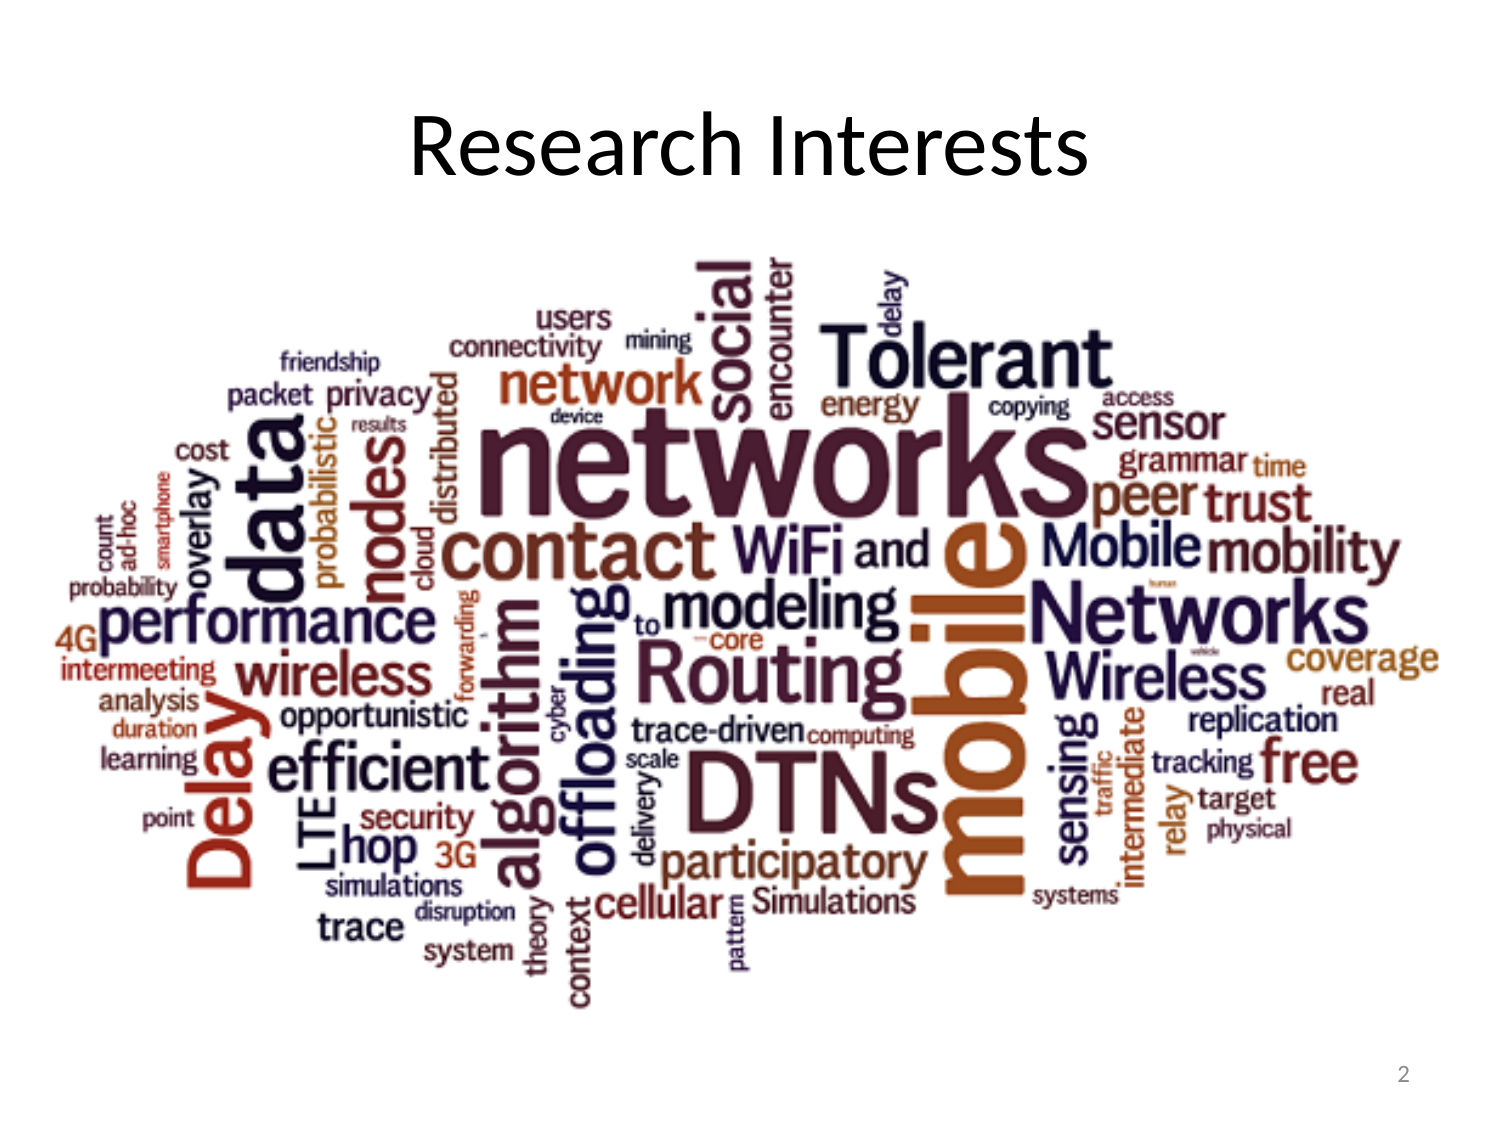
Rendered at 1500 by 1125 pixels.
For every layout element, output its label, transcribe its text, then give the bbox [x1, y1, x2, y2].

slide_number 2 [1074, 1042, 1425, 1103]
picture [49, 236, 1451, 1029]
title Research Interests [75, 45, 1425, 233]
